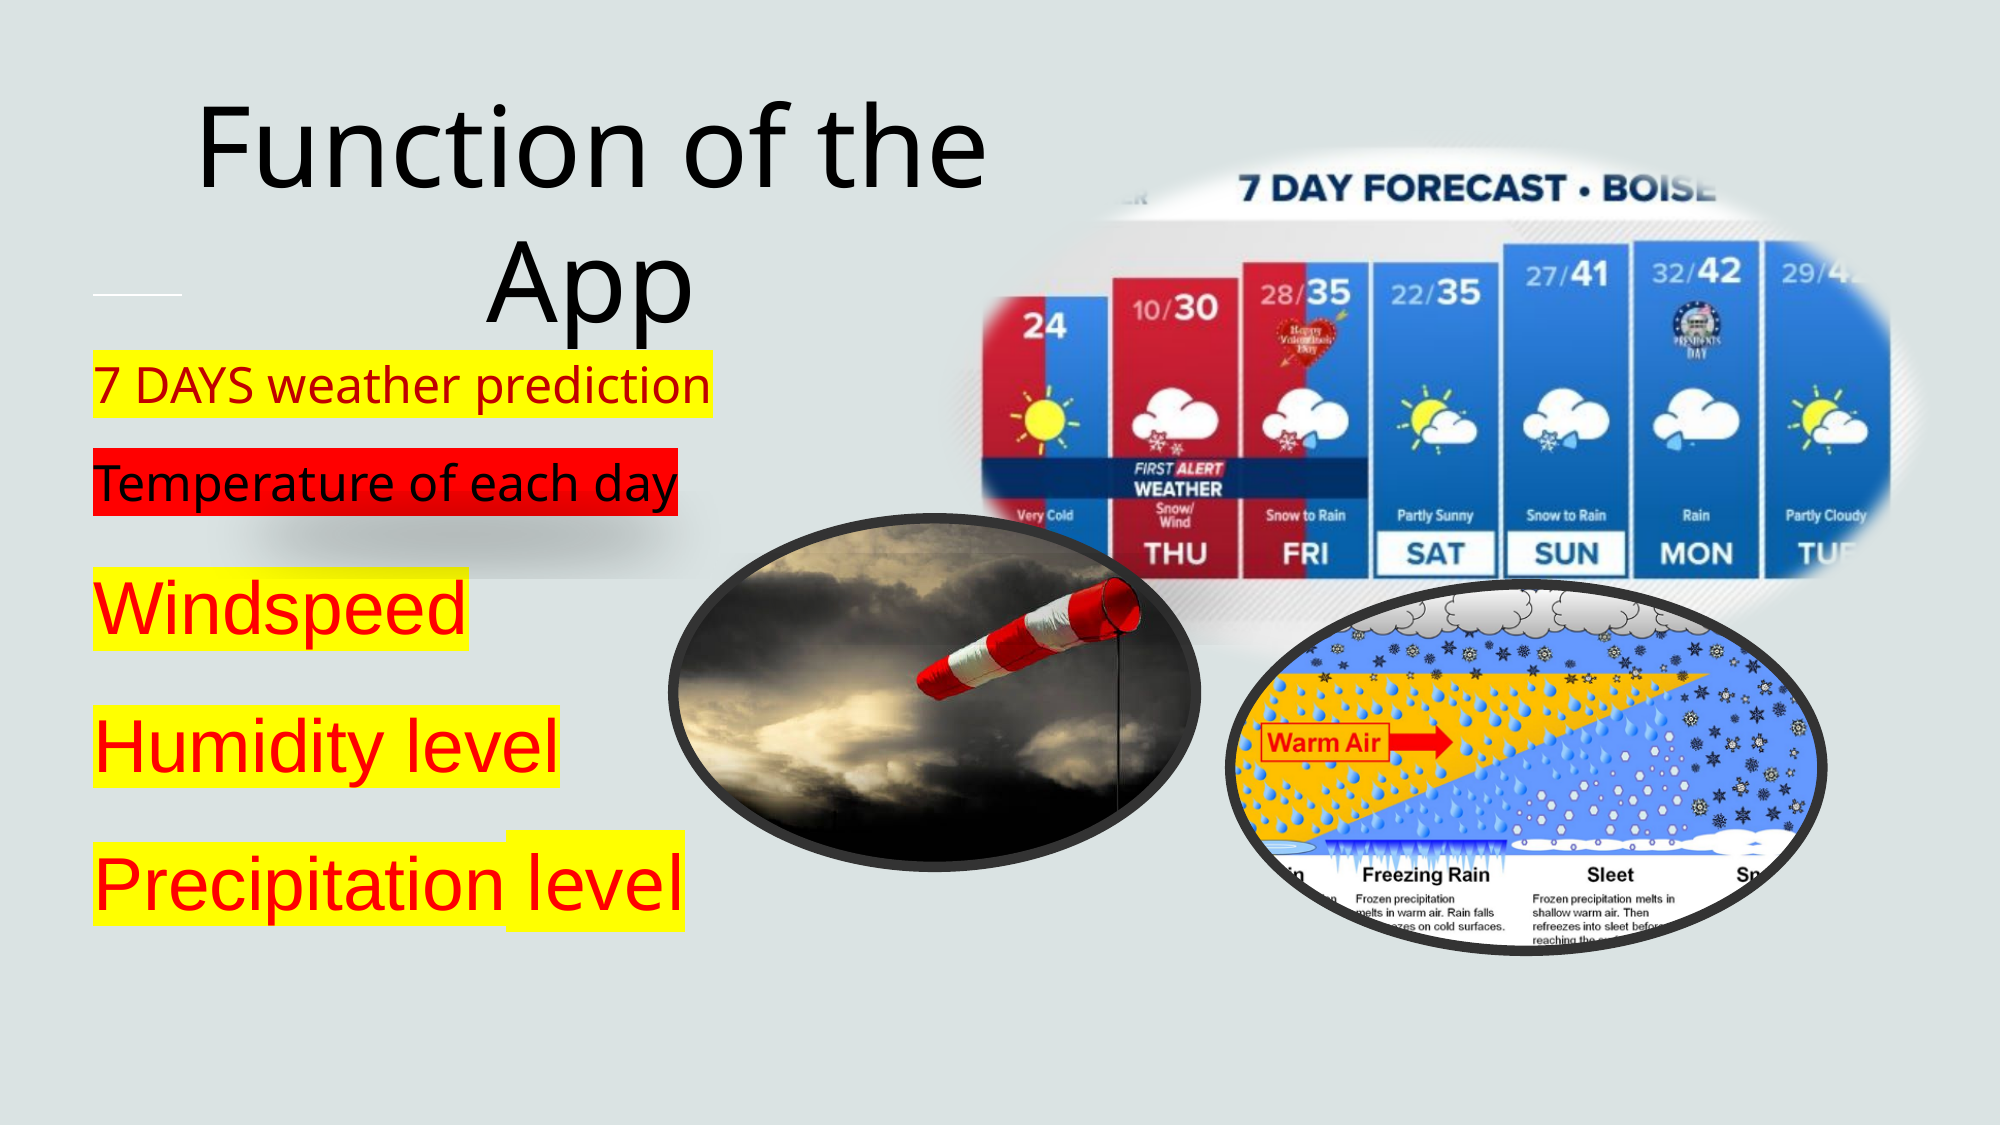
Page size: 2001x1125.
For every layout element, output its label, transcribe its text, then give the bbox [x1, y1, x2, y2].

text_box Function of the App [63, 67, 1121, 353]
picture [672, 129, 1937, 952]
list 7 DAYS weather prediction Temperature of each day Windspeed Humidity level Precipitation level [93, 353, 979, 1022]
